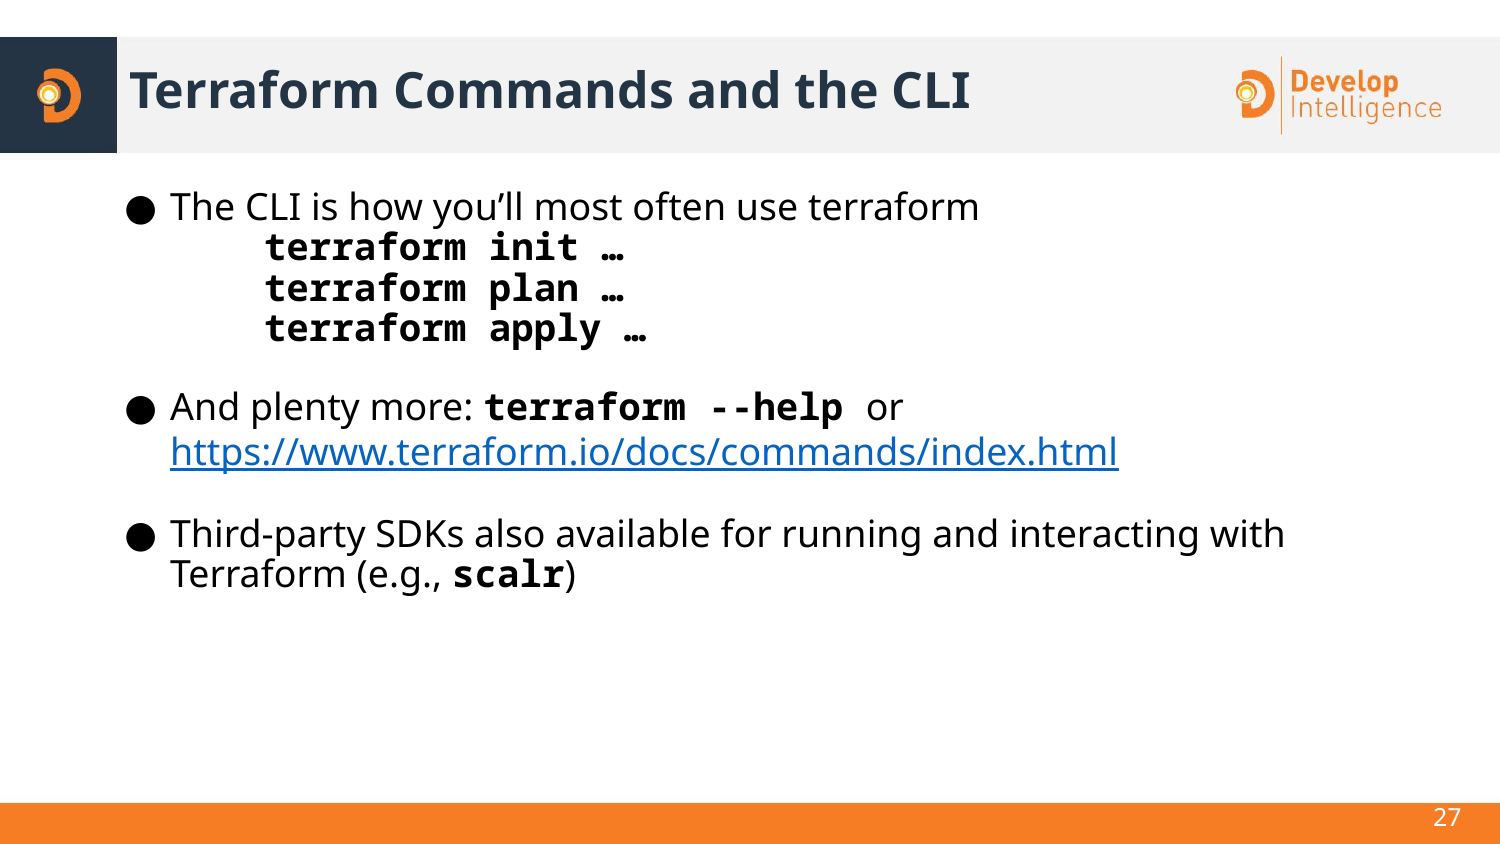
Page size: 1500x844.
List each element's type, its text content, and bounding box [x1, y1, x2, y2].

title Terraform Commands and the CLI [118, 36, 1500, 148]
list The CLI is how you’ll most often use terraform terraform init … terraform plan … terraform apply … And plenty more: terraform --help or https://www.terraform.io/docs/commands/index.html Third-party SDKs also available for running and interacting with Terraform (e.g., scalr) [102, 182, 1397, 759]
slide_number ‹#› [1396, 800, 1499, 838]
picture [0, 0, 1500, 844]
